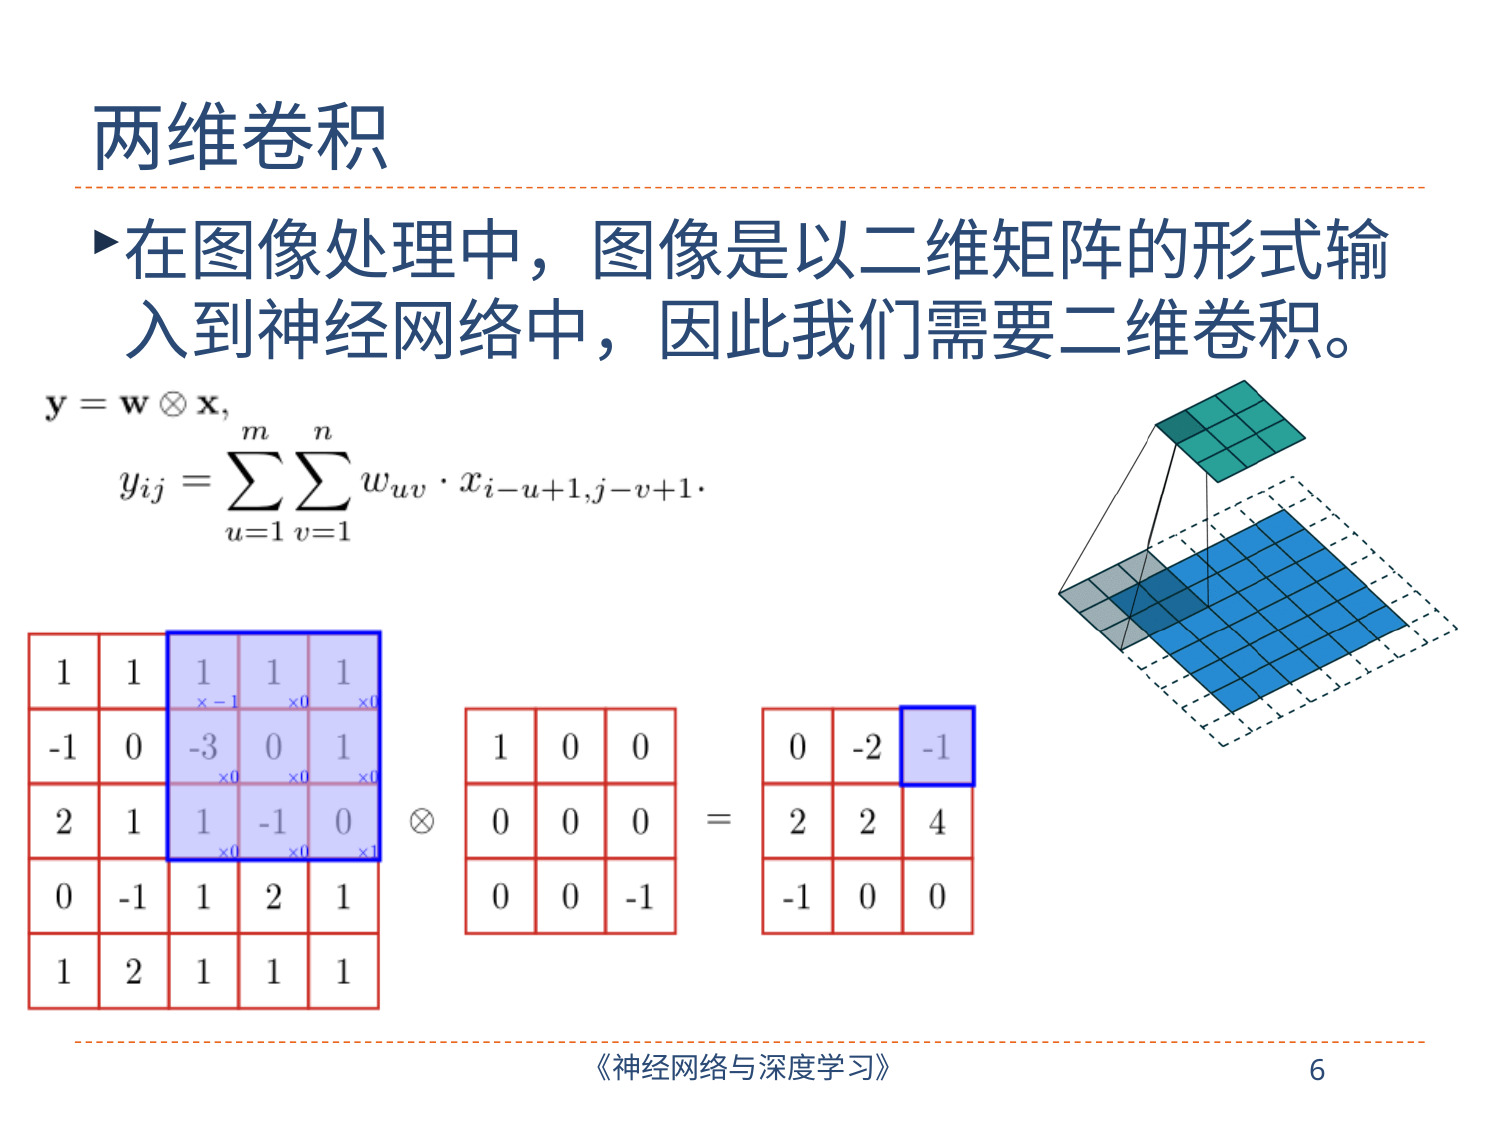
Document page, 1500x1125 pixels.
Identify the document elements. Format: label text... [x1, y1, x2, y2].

picture [16, 373, 767, 564]
picture [1037, 359, 1478, 767]
picture [0, 622, 1013, 1023]
title 两维卷积 [75, 24, 1425, 188]
list 在图像处理中，图像是以二维矩阵的形式输入到神经网络中，因此我们需要二维卷积。 [75, 200, 1425, 1010]
